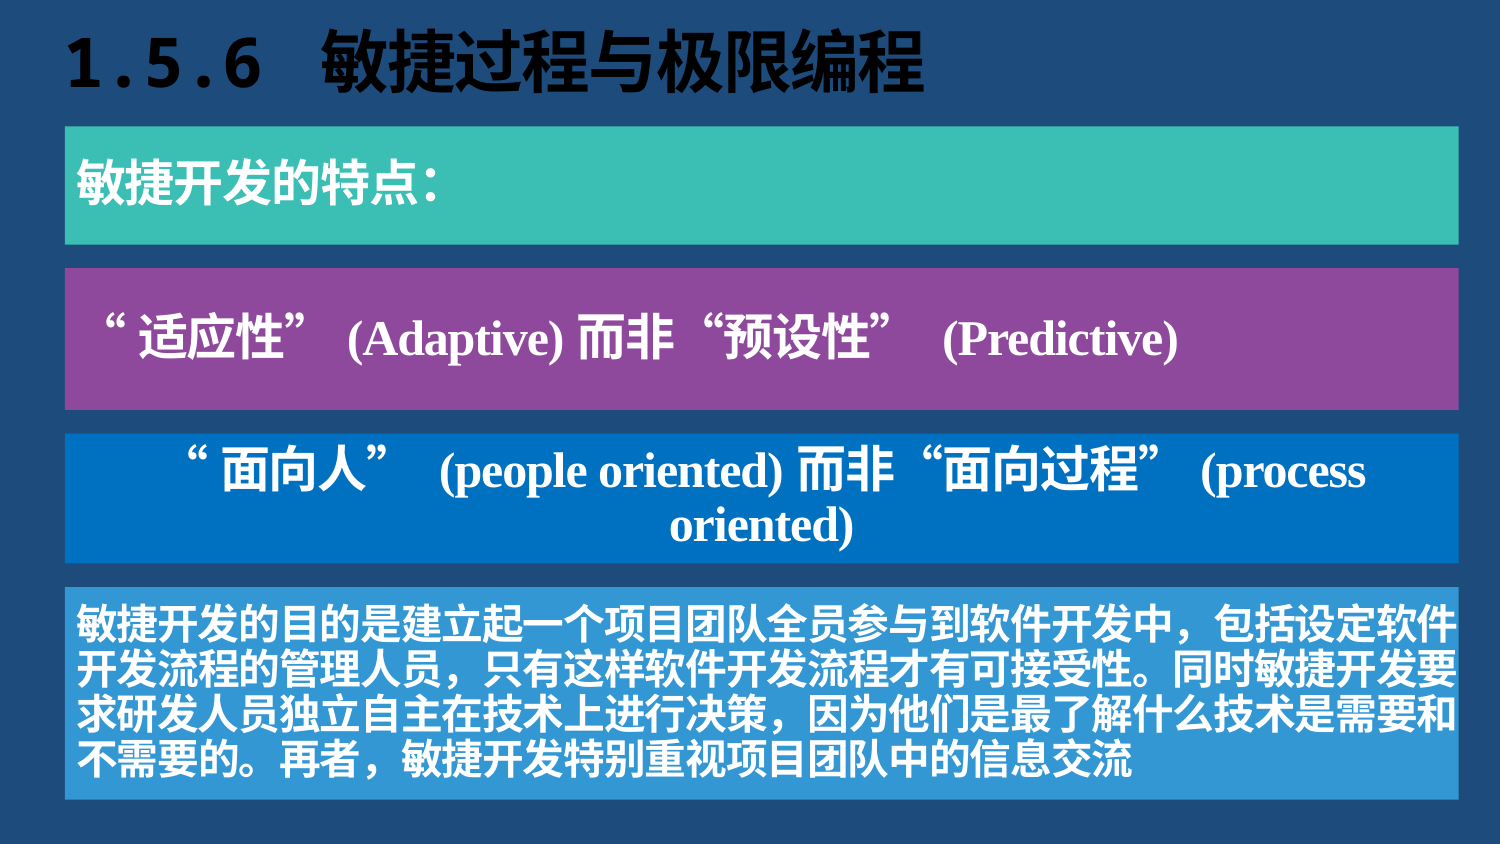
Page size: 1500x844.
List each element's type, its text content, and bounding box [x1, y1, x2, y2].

text_box “适应性”(Adaptive)而非“预设性” (Predictive) [64, 268, 1459, 410]
text_box “面向人” (people oriented)而非“面向过程”(process oriented) [64, 433, 1459, 564]
title 1.5.6 敏捷过程与极限编程 [63, 28, 1436, 104]
text_box 敏捷开发的特点： [64, 126, 1459, 245]
text_box 敏捷开发的目的是建立起一个项目团队全员参与到软件开发中，包括设定软件开发流程的管理人员，只有这样软件开发流程才有可接受性。同时敏捷开发要求研发人员独立自主在技术上进行决策，因为他们是最了解什么技术是需要和不需要的。再者，敏捷开发特别重视项目团队中的信息交流 [64, 587, 1459, 800]
